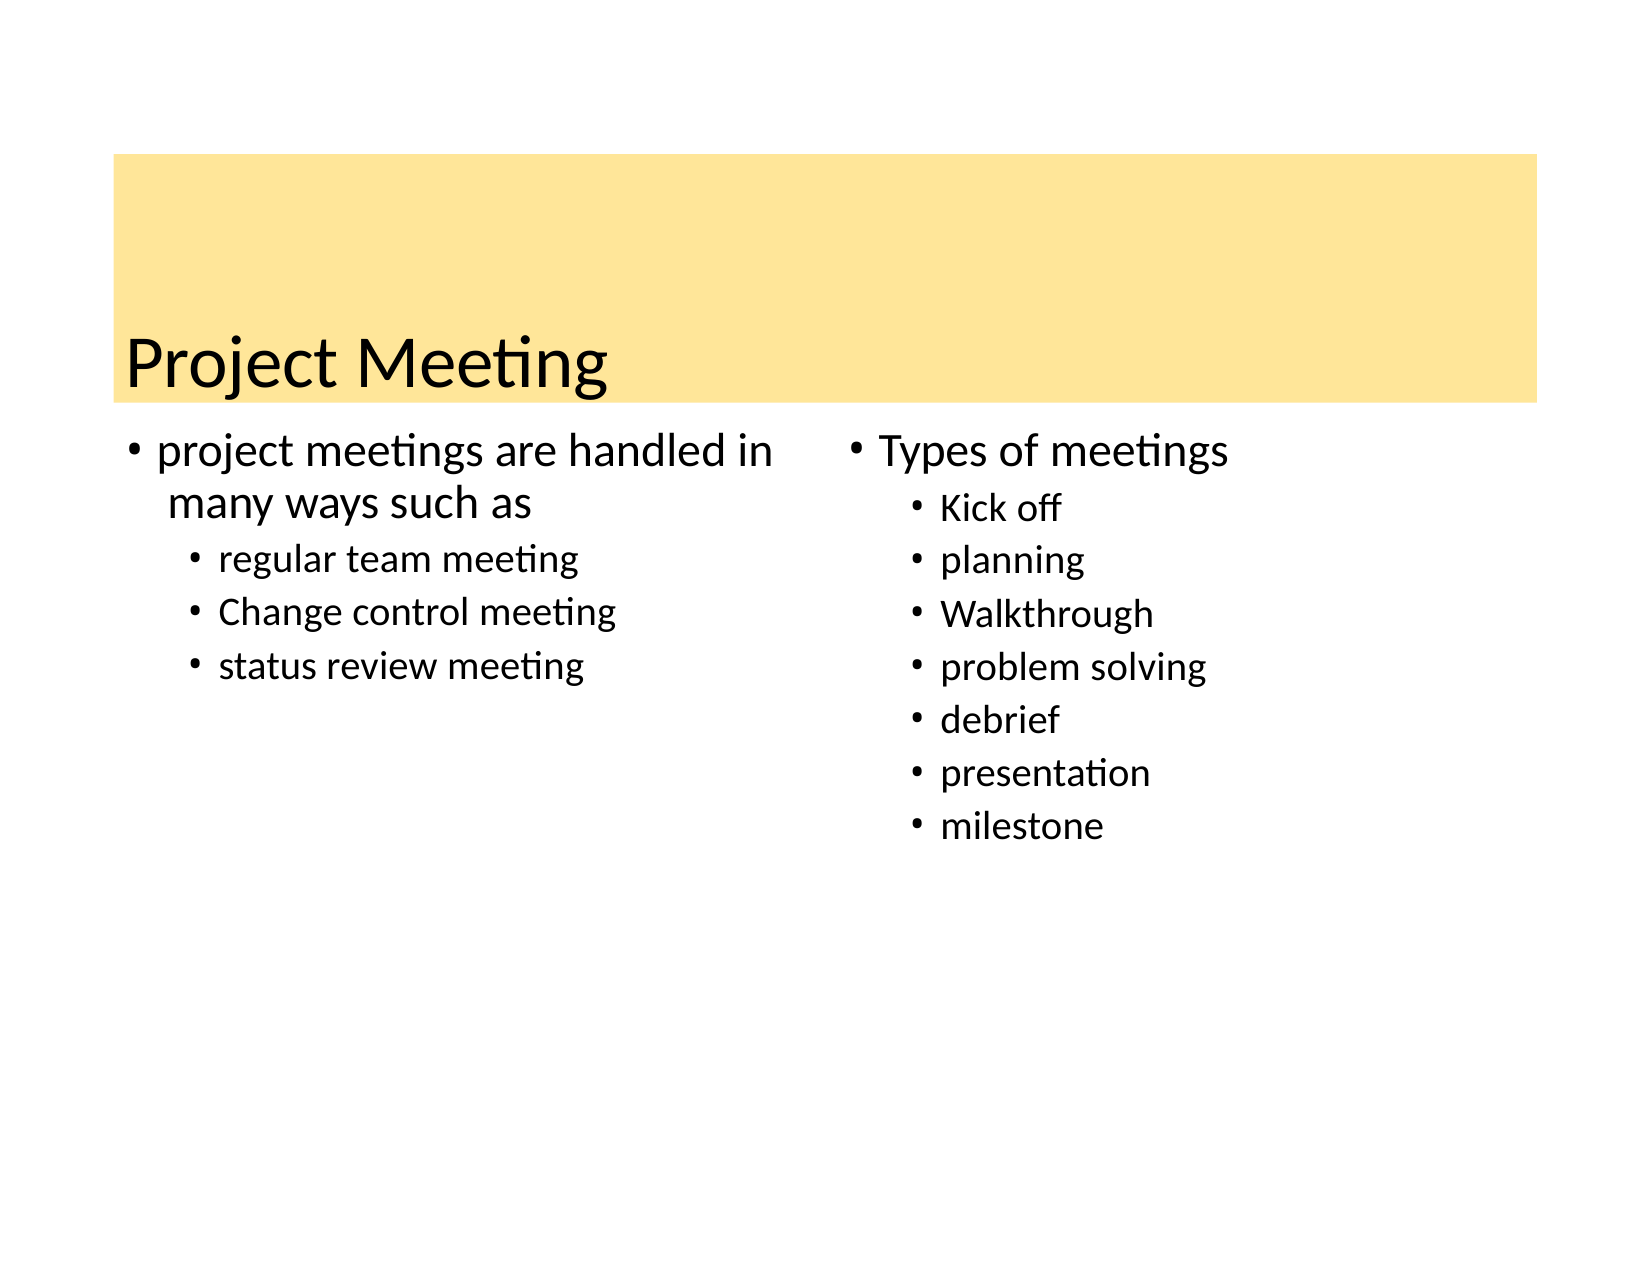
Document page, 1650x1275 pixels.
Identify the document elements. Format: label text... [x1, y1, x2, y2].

title Project Meeting [113, 154, 1537, 403]
text_box Types of meetings Kick off planning Walkthrough problem solving debrief presentation milestone [845, 410, 1235, 848]
text_box project meetings are handled in many ways such as regular team meeting Change control meeting status review meeting [123, 415, 780, 688]
